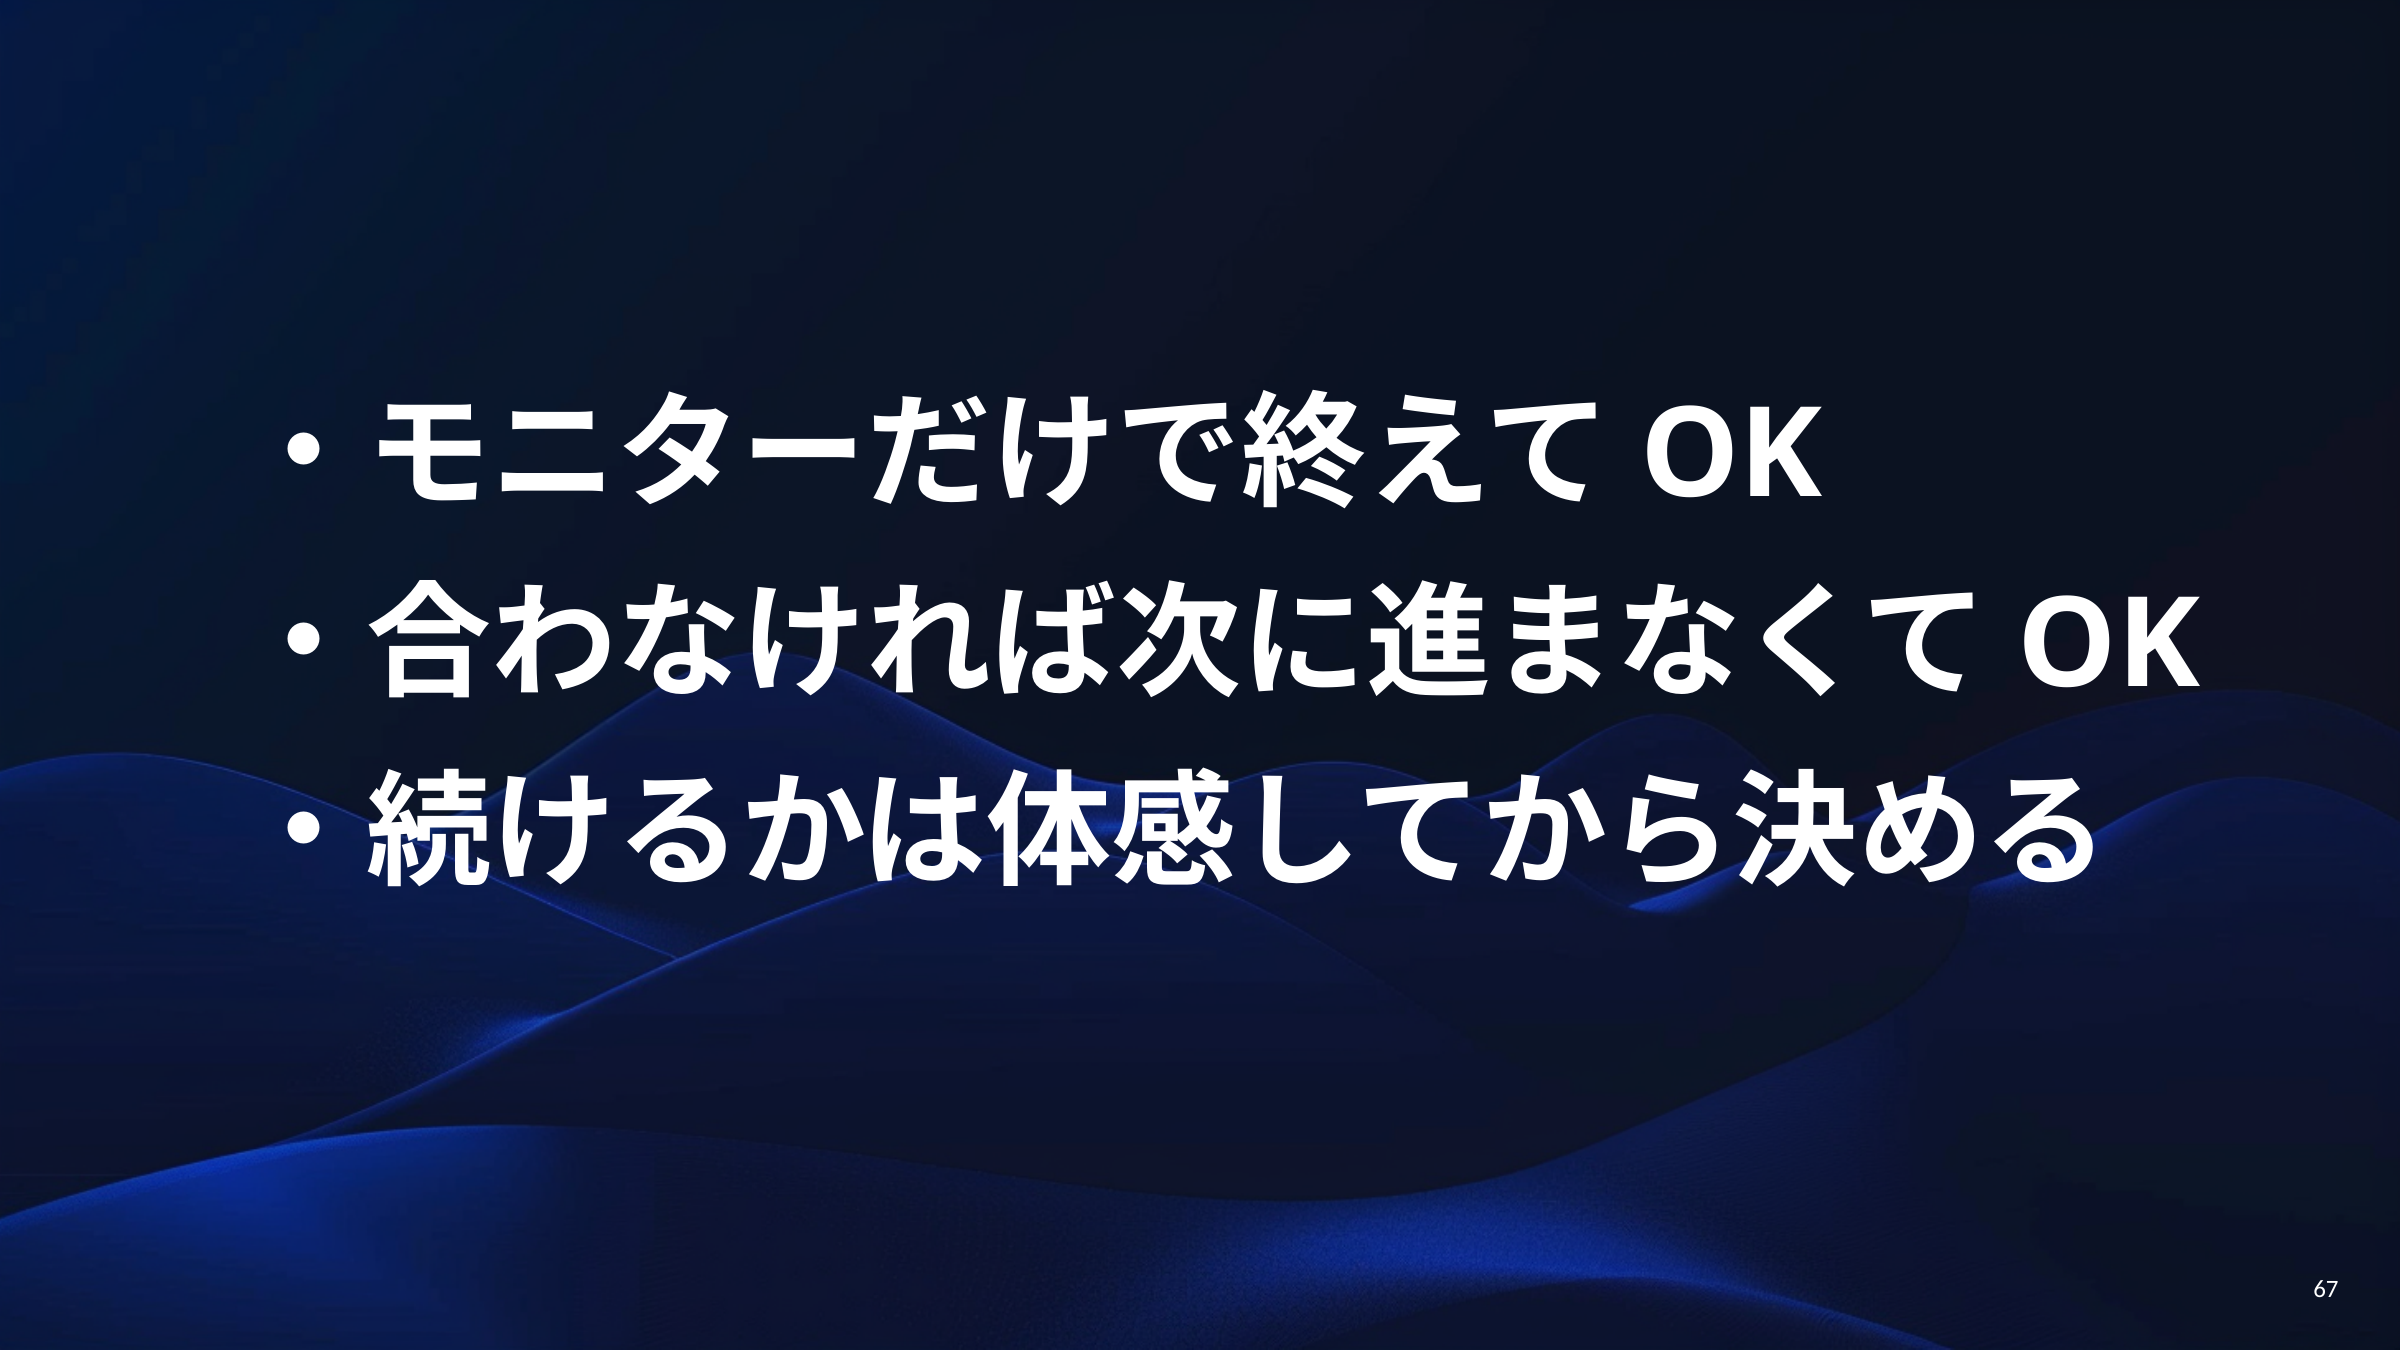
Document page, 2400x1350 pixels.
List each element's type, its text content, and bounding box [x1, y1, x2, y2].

slide_number 67 [1813, 1251, 2354, 1324]
picture [0, 0, 2400, 1350]
text_box ・モニターだけで終えてOK ・合わなければ次に進まなくてOK ・続けるかは体感してから決める [241, 426, 945, 522]
